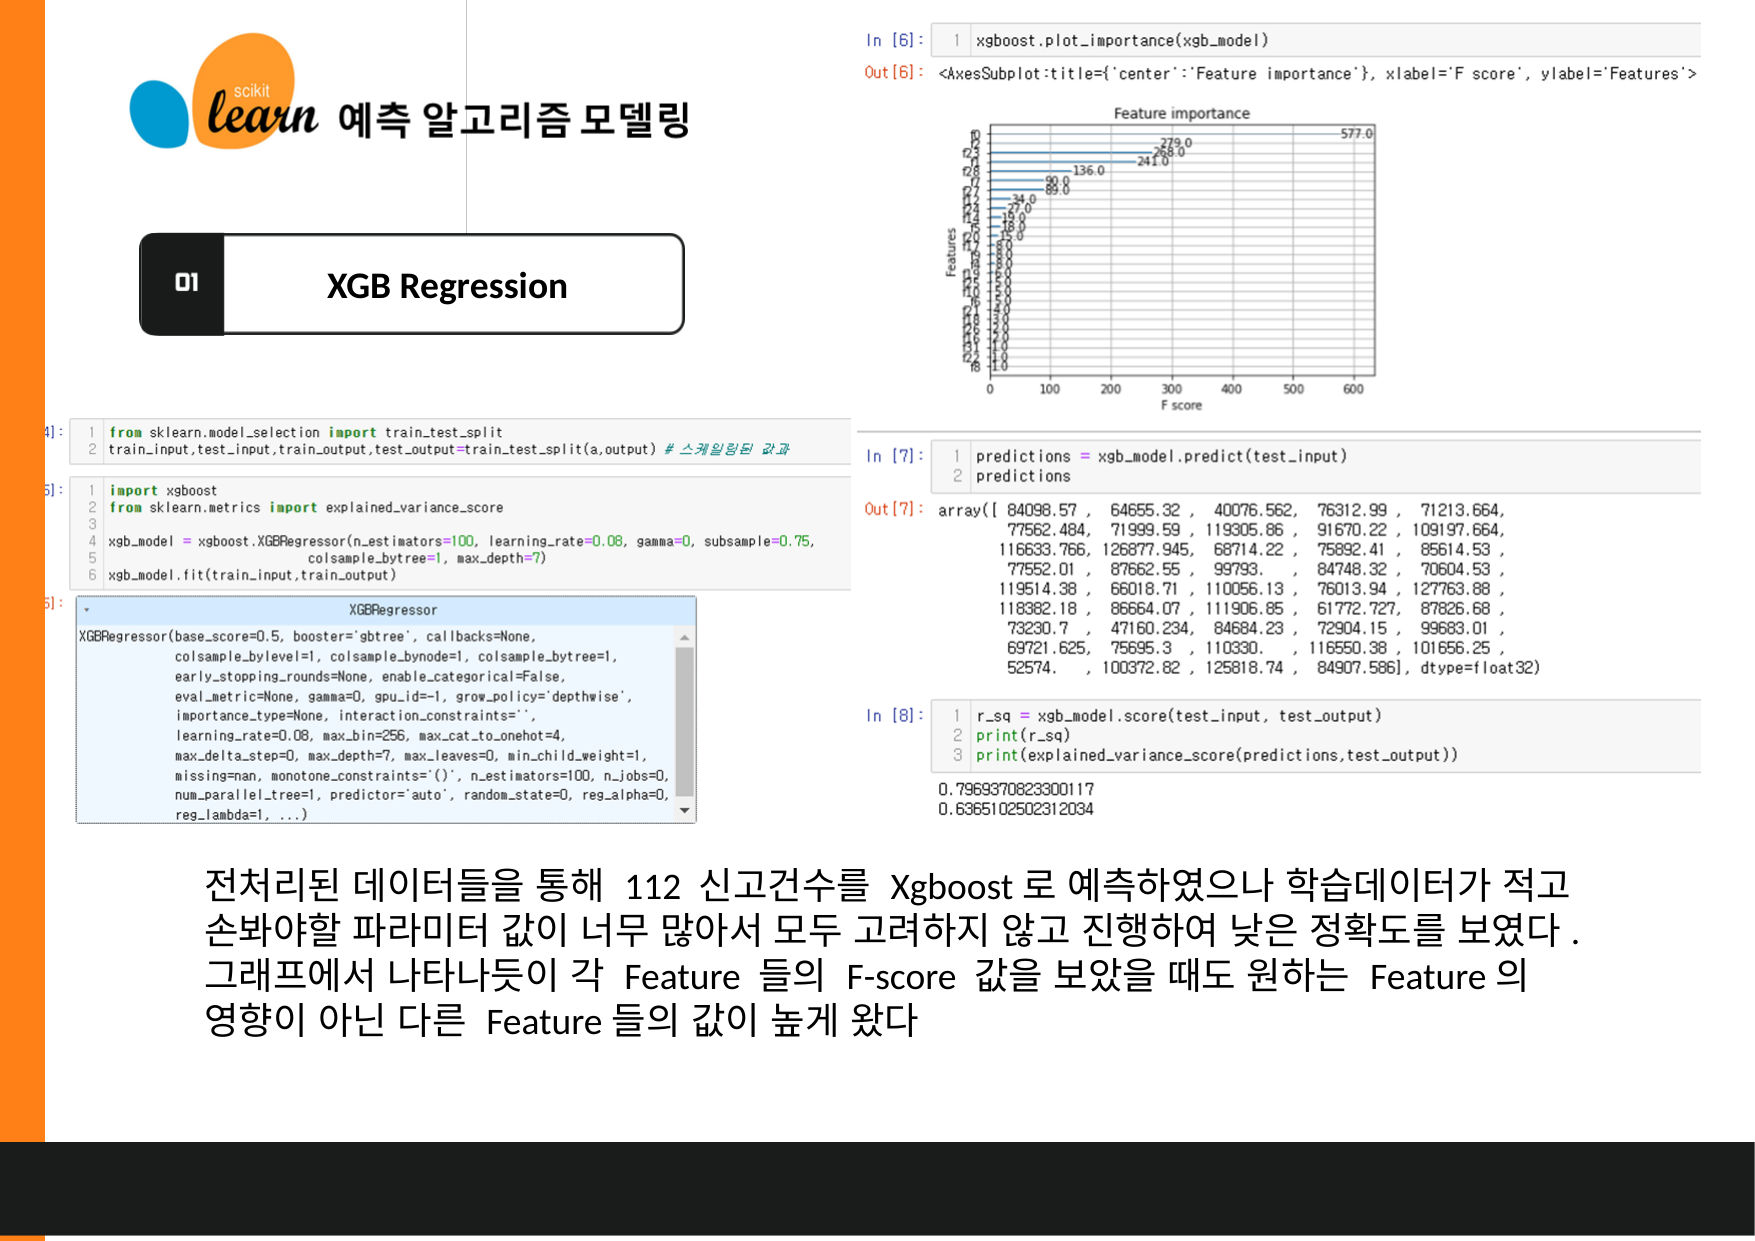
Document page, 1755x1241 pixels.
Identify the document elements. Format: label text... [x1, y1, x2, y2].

picture [857, 18, 1702, 821]
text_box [139, 232, 685, 336]
picture [45, 0, 716, 251]
text_box 전처리된 데이터들을 통해 112 신고건수를 Xgboost로 예측하였으나 학습데이터가 적고 손봐야할 파라미터 값이 너무 많아서 모두 고려하지 않고 진행하여 낮은 정확도를 보였다. 그래프에서 나타나듯이 각 Feature 들의 F-score 값을 보았을 때도 원하는 Feature의 영향이 아닌 다른 Feature들의 값이 높게 왔다 [189, 854, 1622, 1050]
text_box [0, 1142, 1755, 1236]
picture [45, 414, 851, 827]
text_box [0, 0, 45, 1142]
